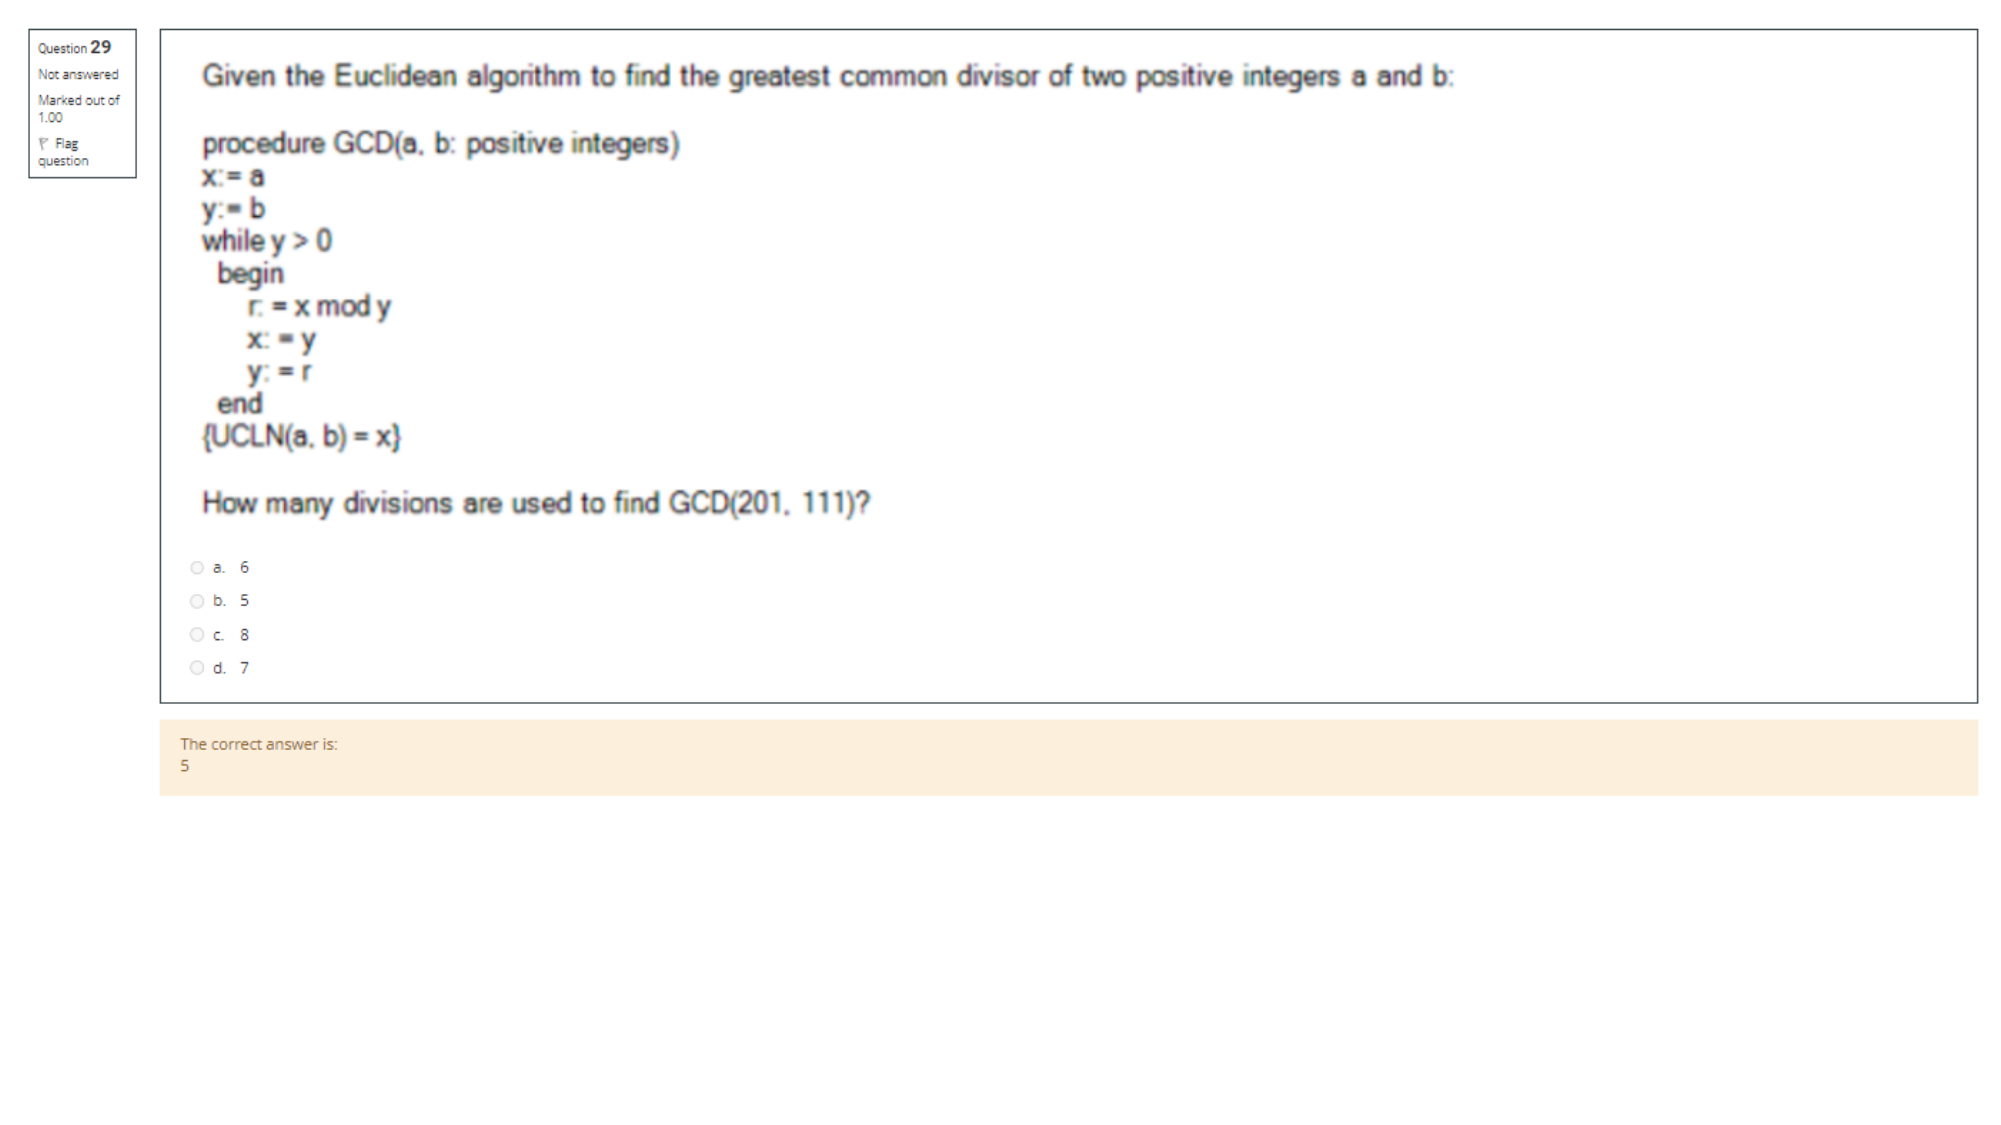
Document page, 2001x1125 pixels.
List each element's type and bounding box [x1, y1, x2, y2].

picture [0, 16, 2000, 810]
